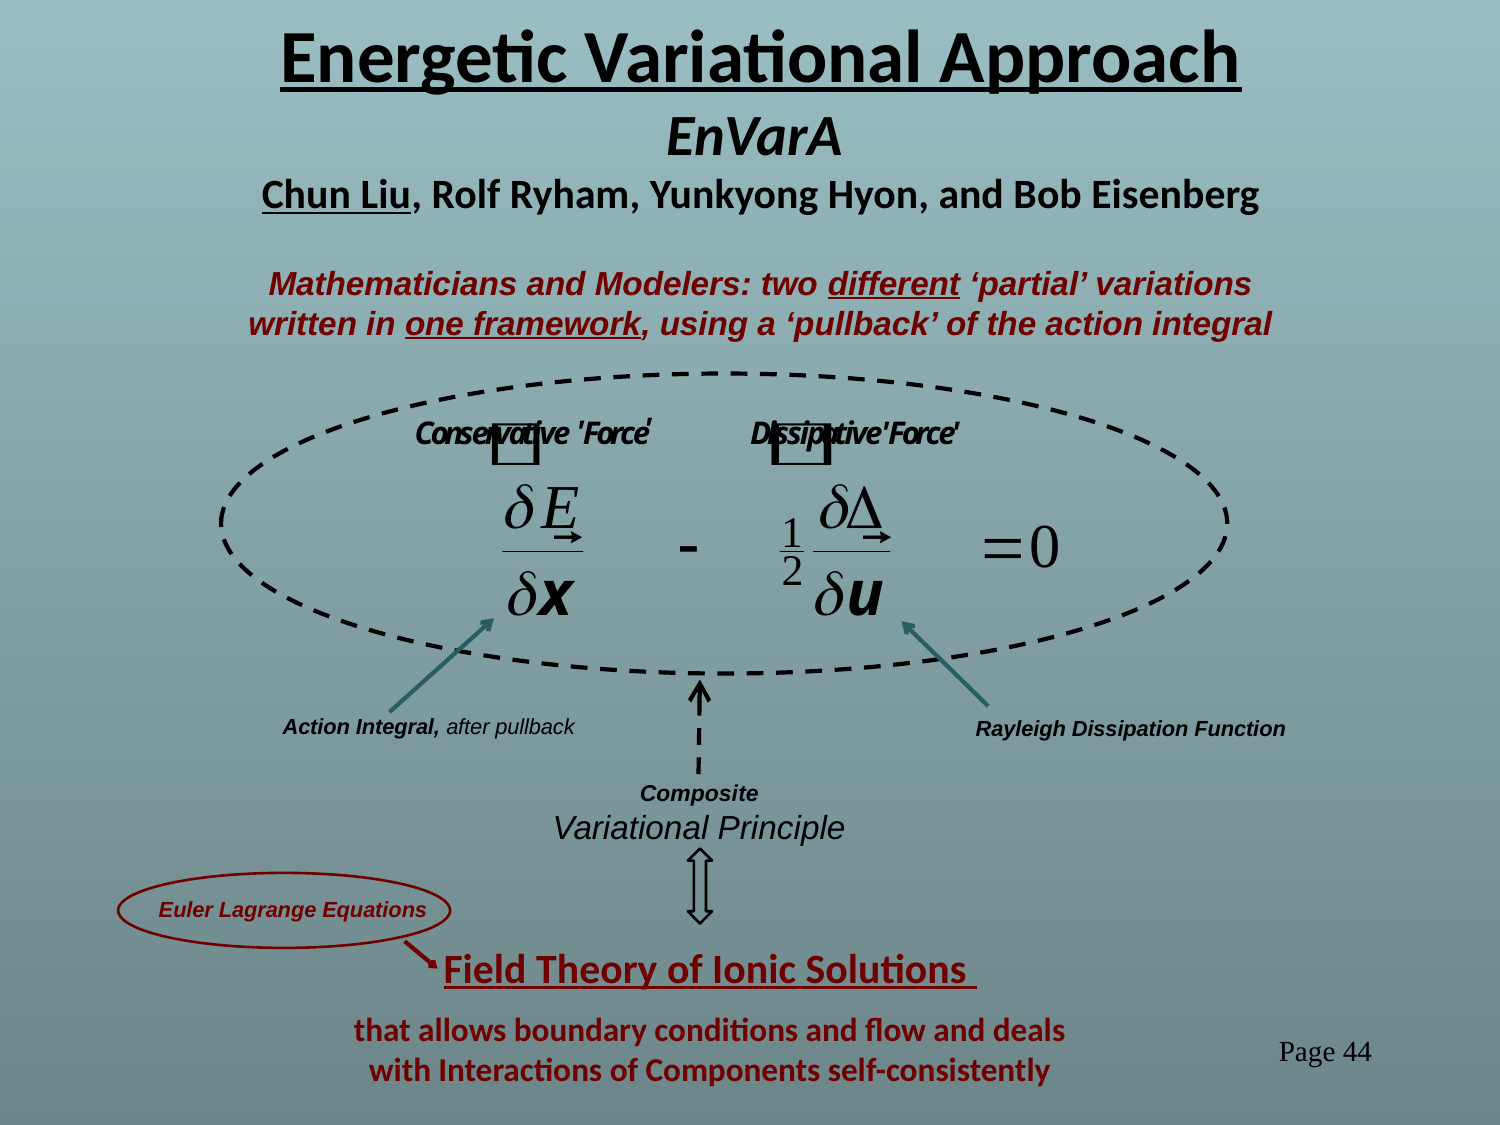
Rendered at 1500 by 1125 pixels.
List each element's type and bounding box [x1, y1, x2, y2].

text_box [86, 0, 1436, 1101]
